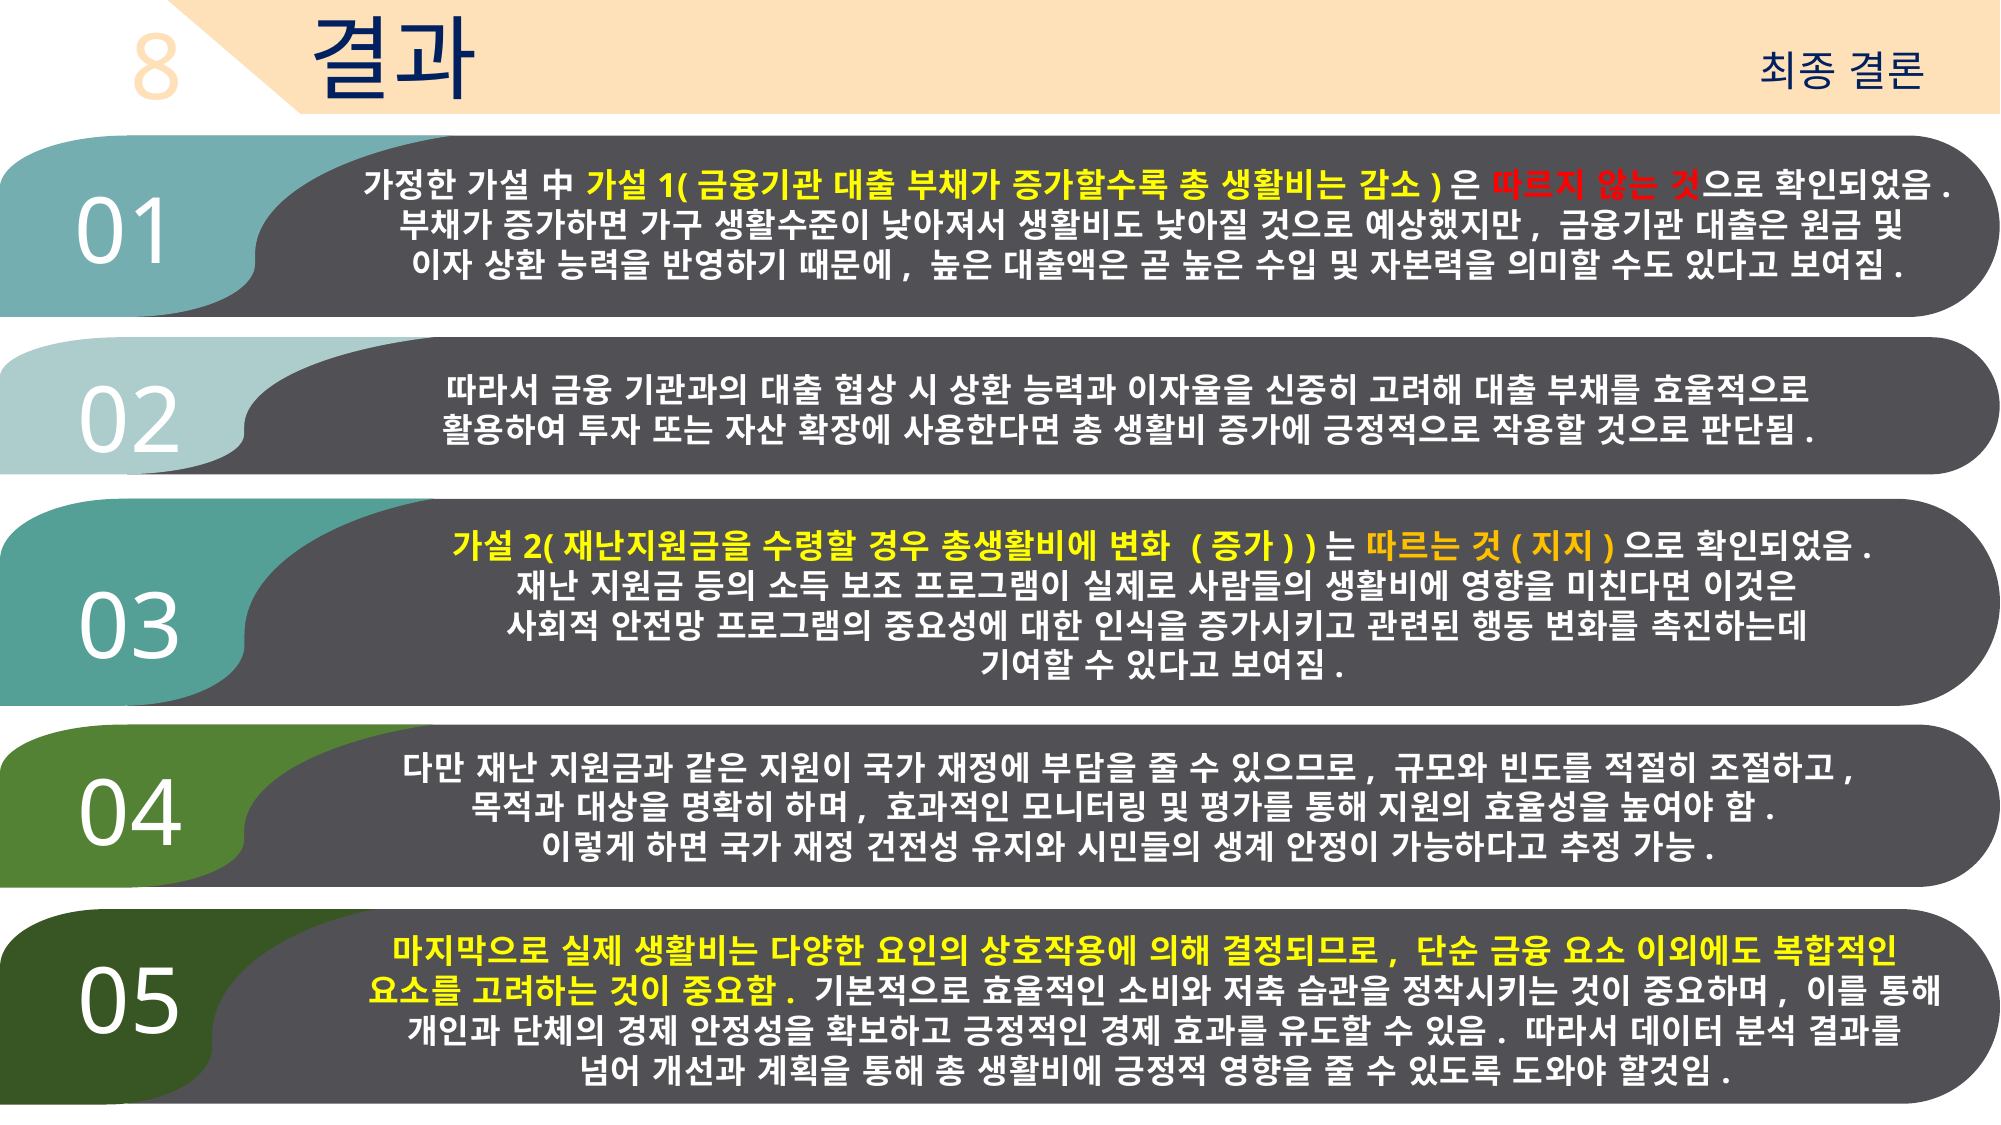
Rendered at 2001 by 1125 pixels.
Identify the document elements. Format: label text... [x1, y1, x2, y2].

text_box 결과 [293, 0, 493, 119]
text_box 8 [115, 0, 199, 125]
text_box [199, 0, 293, 109]
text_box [0, 337, 2000, 475]
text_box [0, 909, 2000, 1105]
text_box 최종 결론 [1744, 36, 1941, 102]
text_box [0, 135, 2000, 317]
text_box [0, 724, 2000, 888]
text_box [0, 498, 2000, 706]
text_box [493, 0, 2000, 115]
